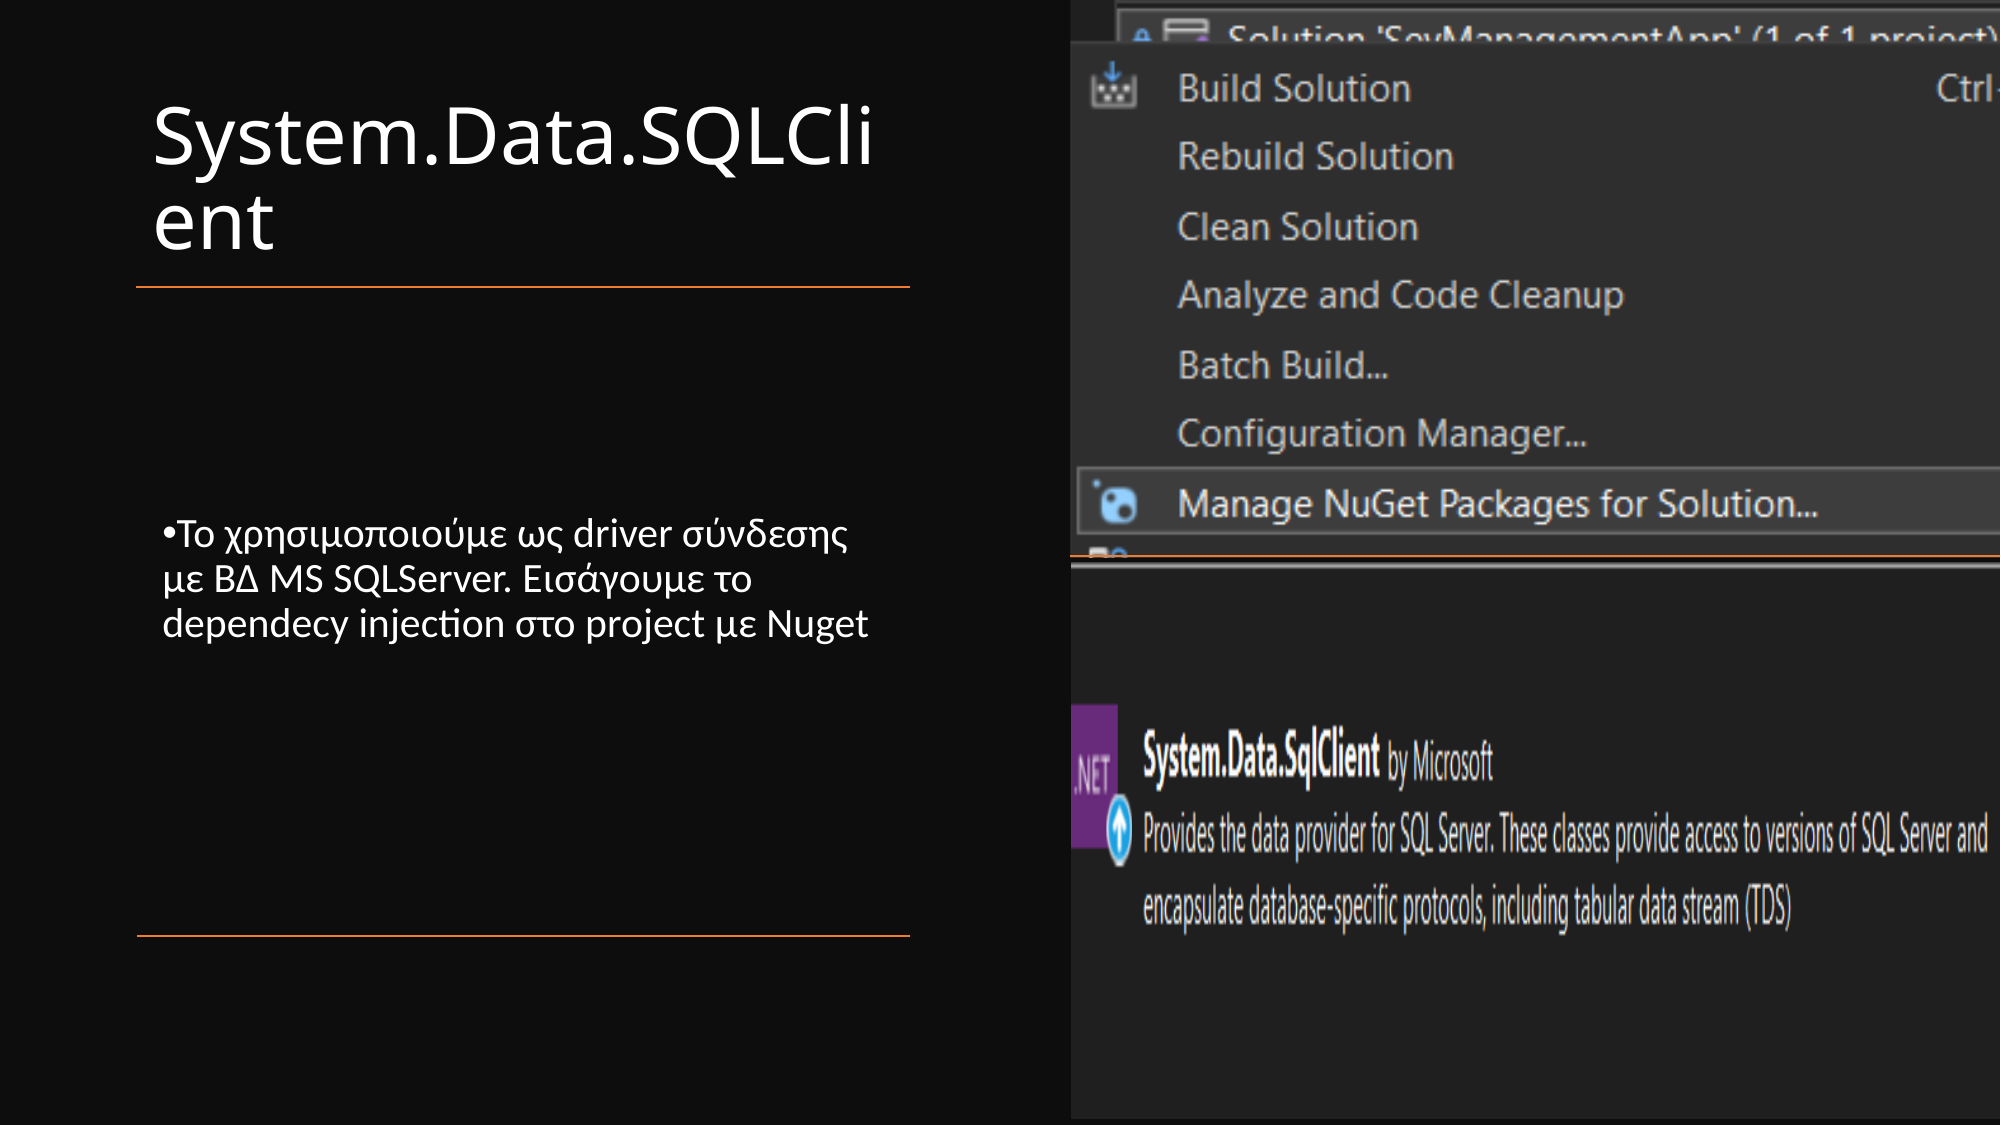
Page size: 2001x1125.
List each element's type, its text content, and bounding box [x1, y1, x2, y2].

subtitle Το χρησιμοποιούμε ως driver σύνδεσης με ΒΔ MS SQLServer. Εισάγουμε το dependecy injection στο project με Nuget [147, 313, 900, 912]
title System.Data.SQLClient [137, 73, 910, 275]
text_box [0, 0, 2000, 1125]
picture [1070, 0, 2000, 555]
picture [1071, 562, 2000, 1119]
